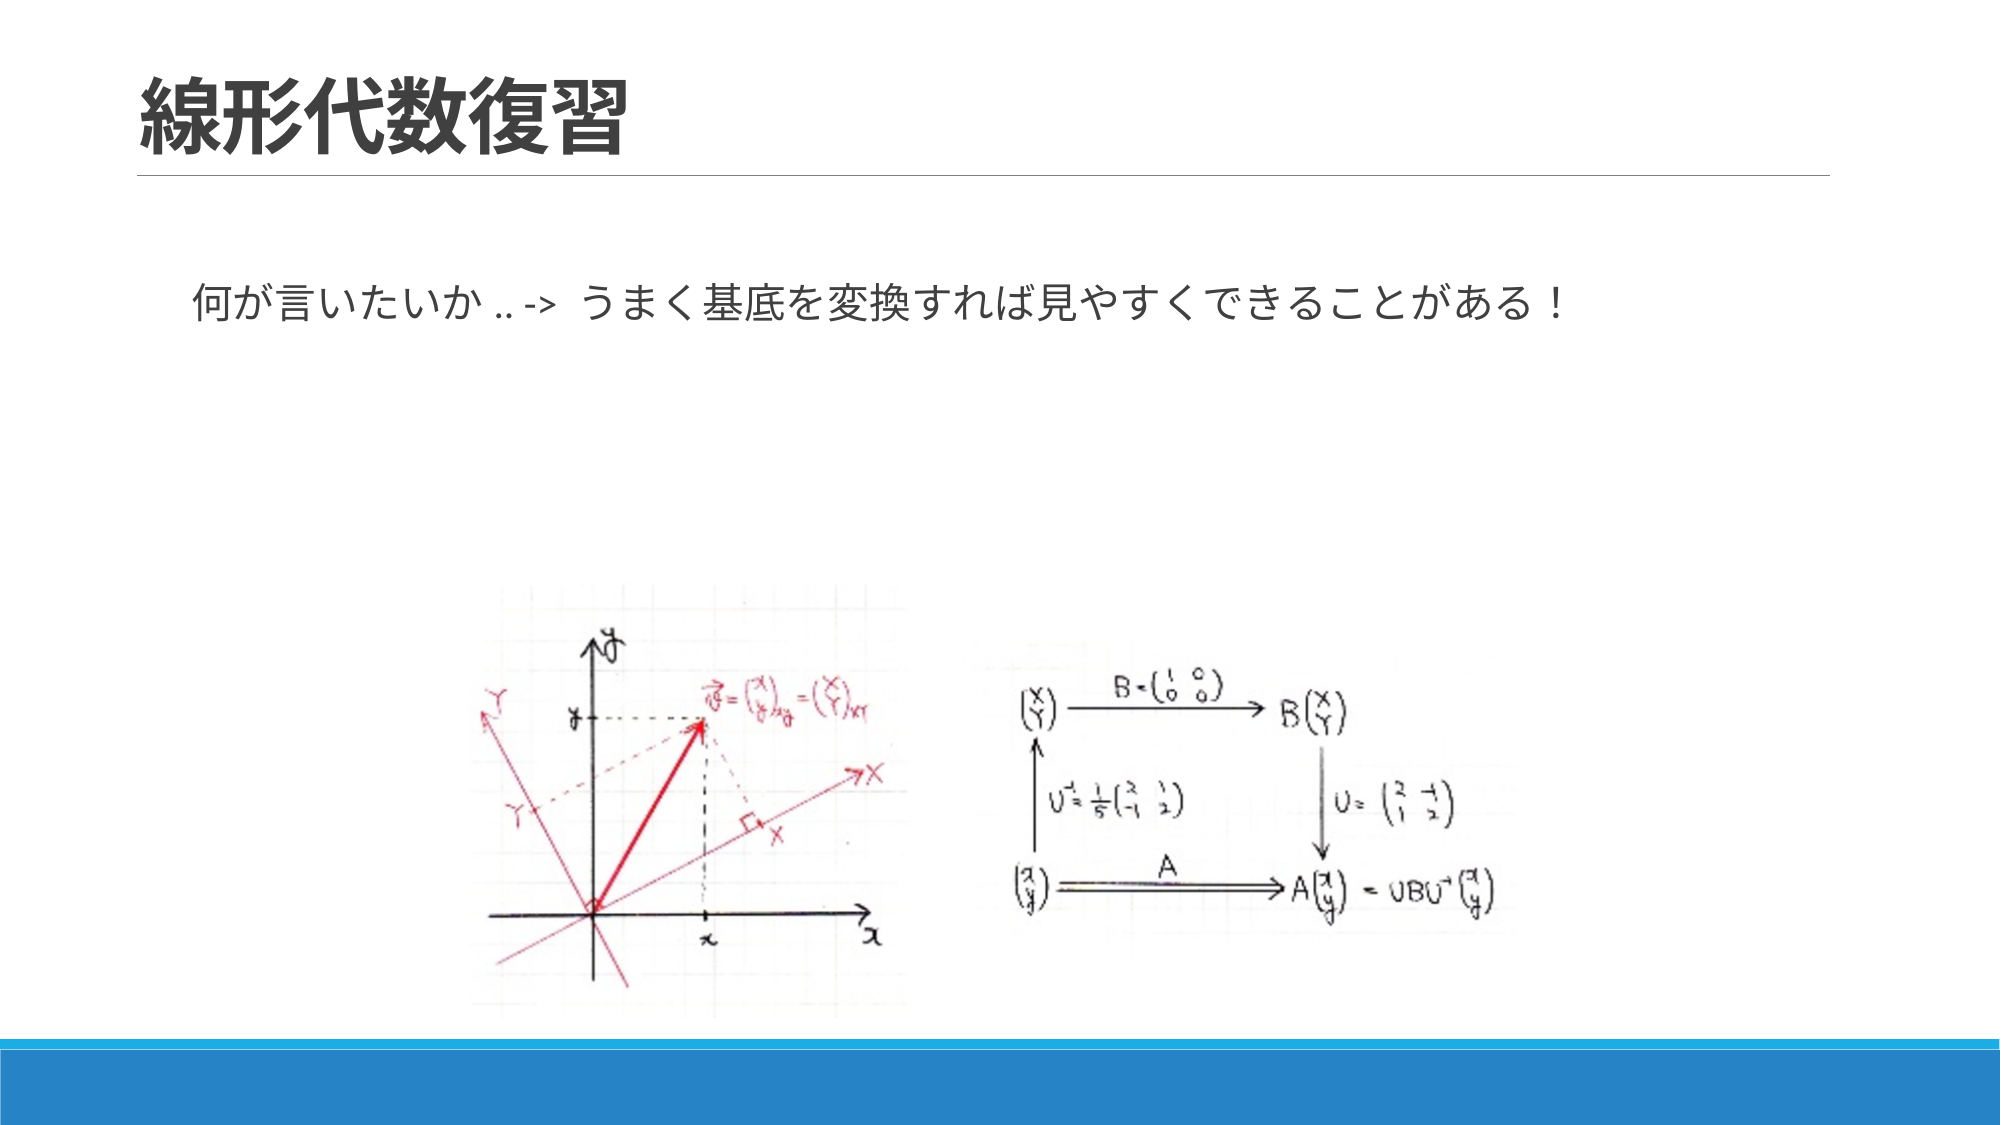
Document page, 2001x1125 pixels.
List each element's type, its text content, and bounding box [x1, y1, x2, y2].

list 何が言いたいか.. -> うまく基底を変換すれば見やすくできることがある！ [132, 196, 1849, 933]
title 線形代数復習 [124, 52, 1840, 173]
picture [413, 579, 1551, 1018]
